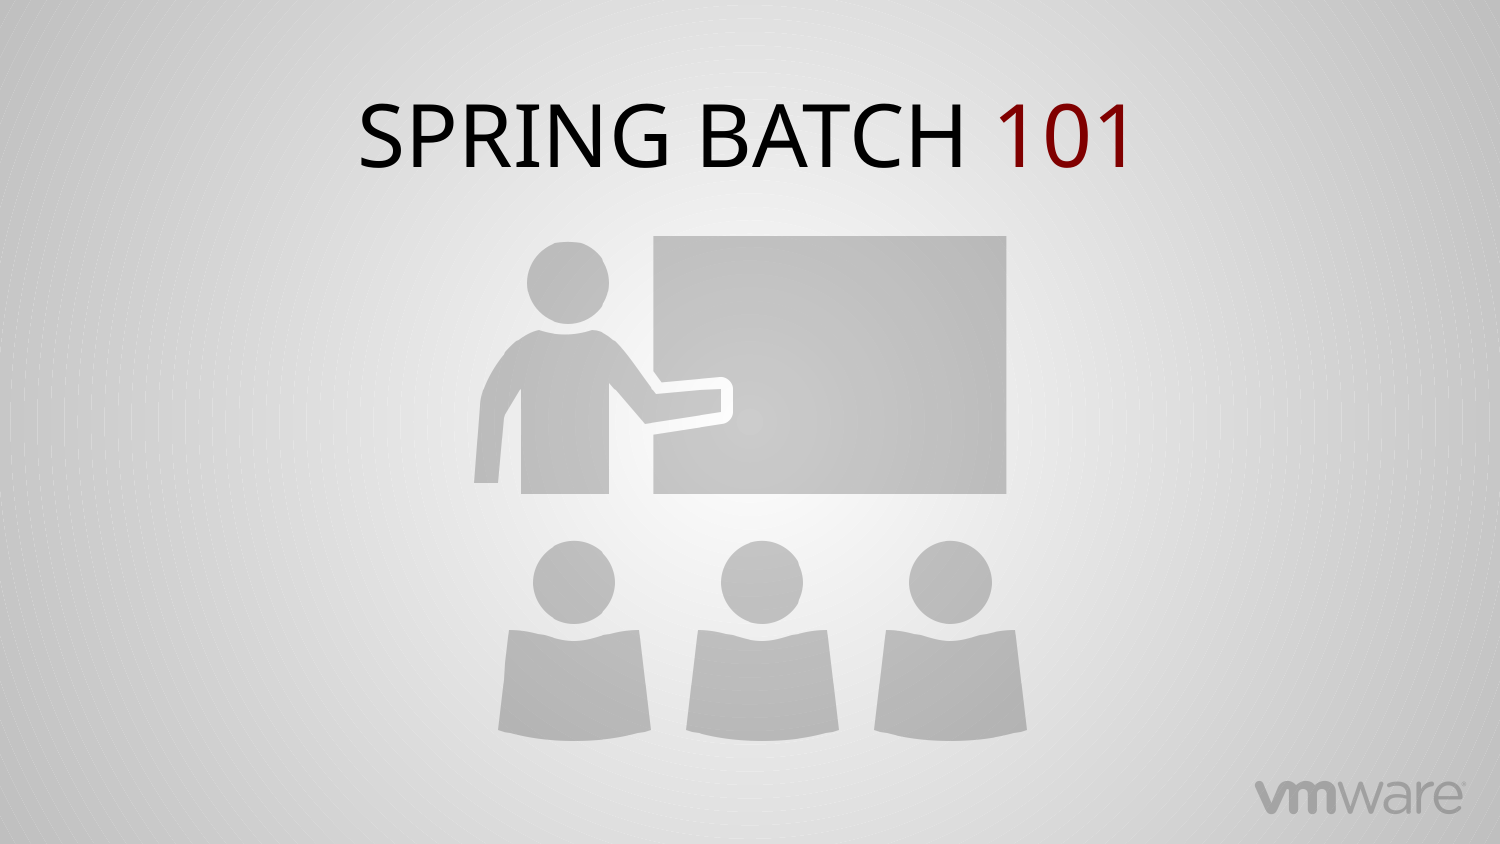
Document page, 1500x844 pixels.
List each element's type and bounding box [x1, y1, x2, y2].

text_box [401, 72, 1099, 771]
